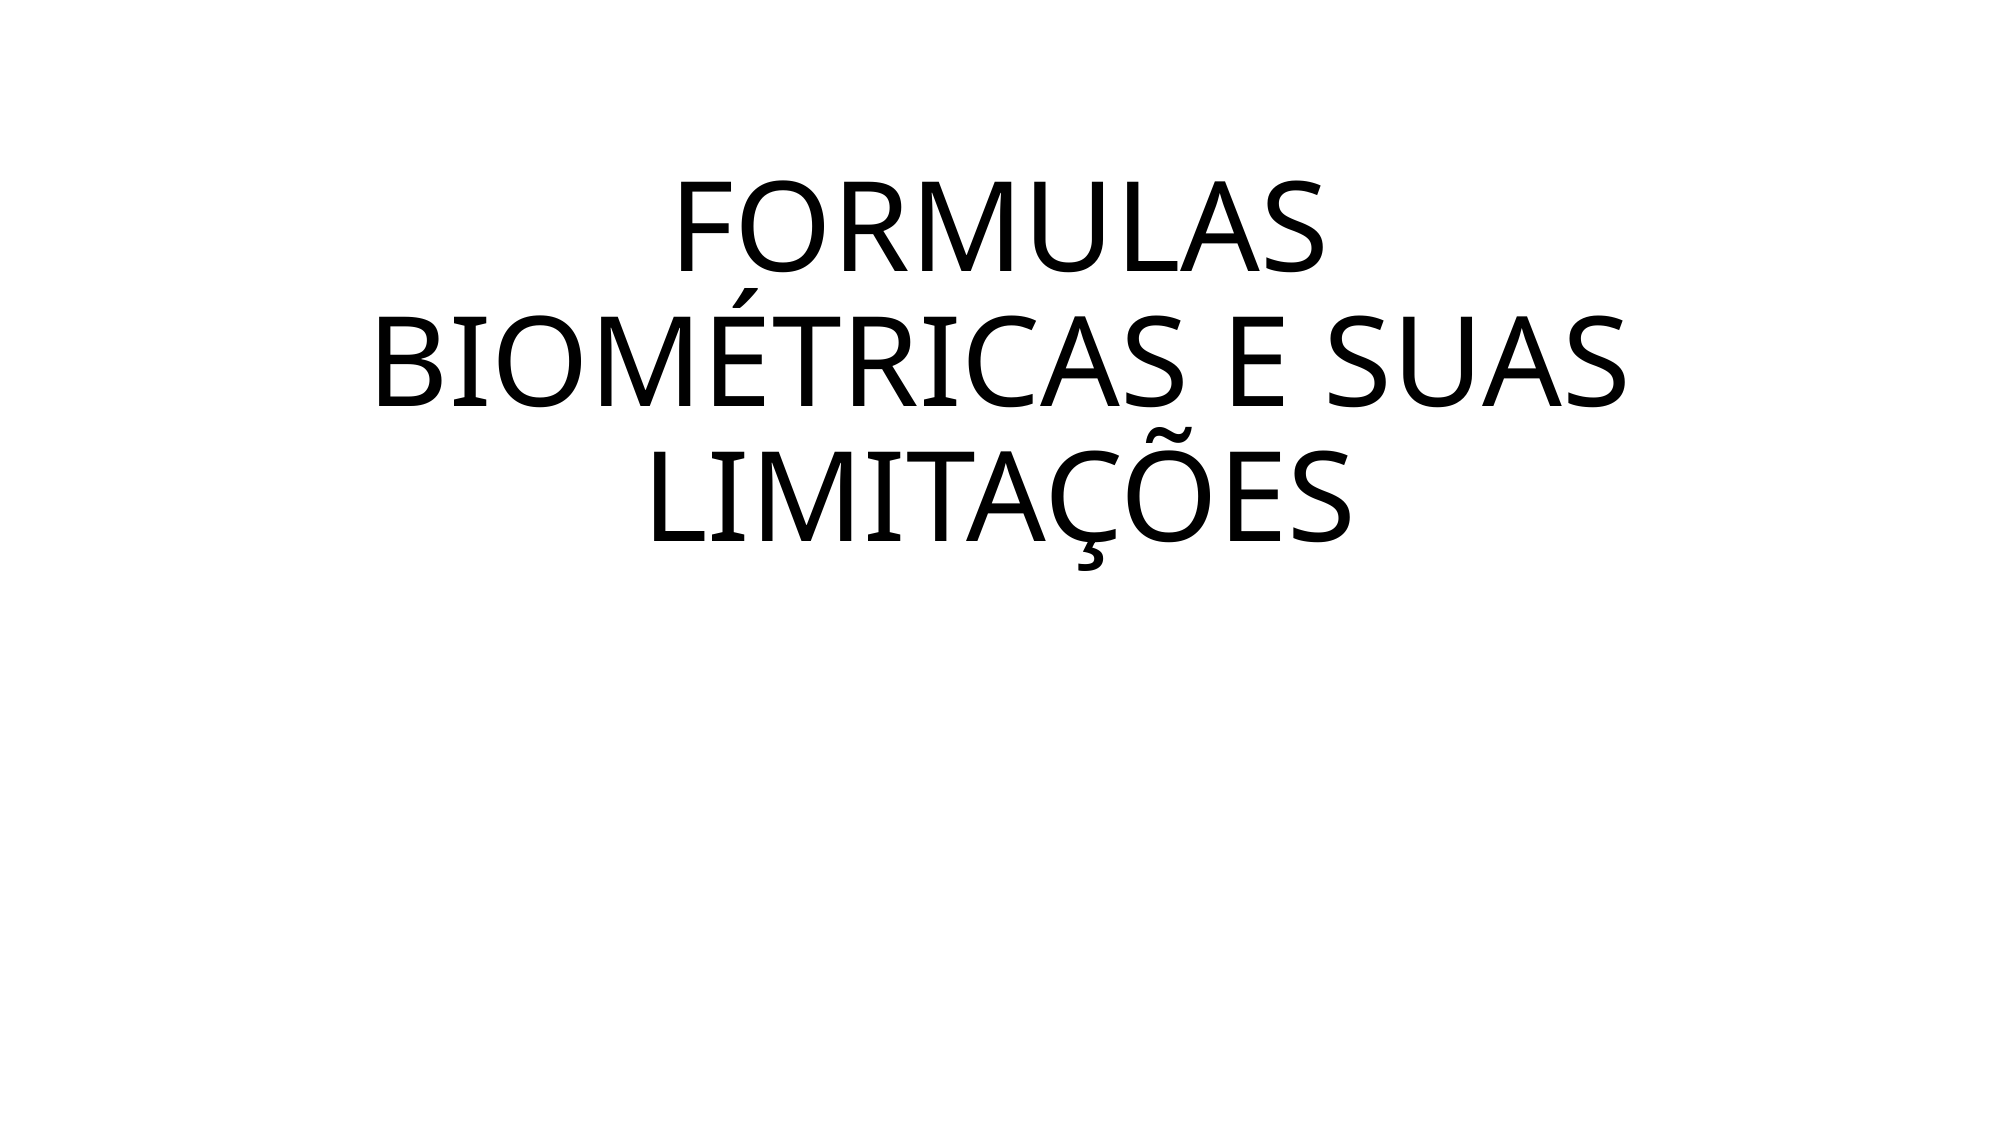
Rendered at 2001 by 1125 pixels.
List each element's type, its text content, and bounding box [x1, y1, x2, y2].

title FORMULAS BIOMÉTRICAS E SUAS LIMITAÇÕES [249, 184, 1750, 576]
